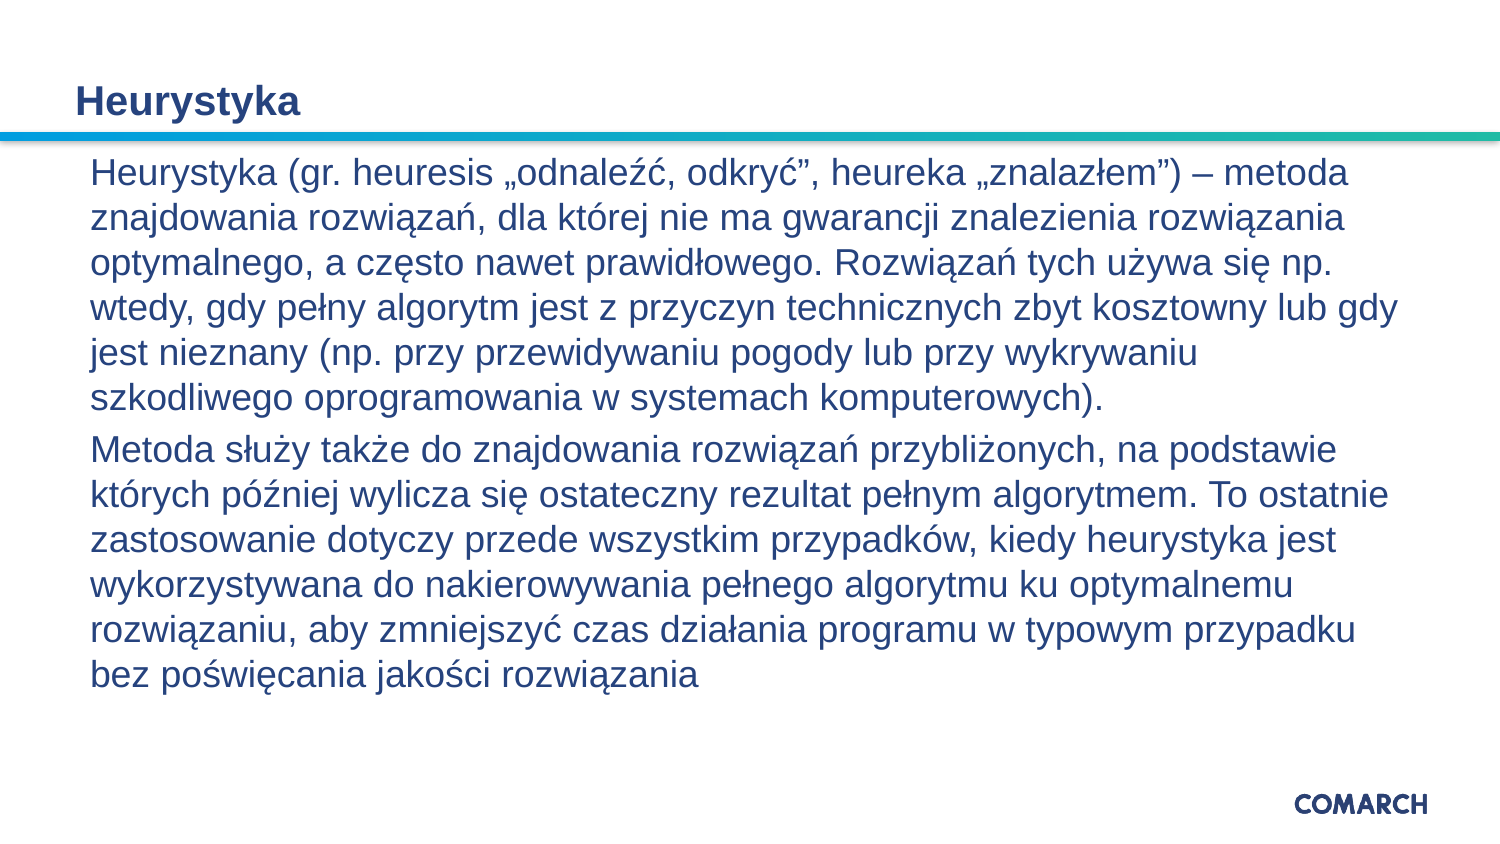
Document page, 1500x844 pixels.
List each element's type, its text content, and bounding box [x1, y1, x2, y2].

list Heurystyka (gr. heuresis „odnaleźć, odkryć”, heureka „znalazłem”) – metoda znajdowania rozwiązań, dla której nie ma gwarancji znalezienia rozwiązania optymalnego, a często nawet prawidłowego. Rozwiązań tych używa się np. wtedy, gdy pełny algorytm jest z przyczyn technicznych zbyt kosztowny lub gdy jest nieznany (np. przy przewidywaniu pogody lub przy wykrywaniu szkodliwego oprogramowania w systemach komputerowych). Metoda służy także do znajdowania rozwiązań przybliżonych, na podstawie których później wylicza się ostateczny rezultat pełnym algorytmem. To ostatnie zastosowanie dotyczy przede wszystkim przypadków, kiedy heurystyka jest wykorzystywana do nakierowywania pełnego algorytmu ku optymalnemu rozwiązaniu, aby zmniejszyć czas działania programu w typowym przypadku bez poświęcania jakości rozwiązania [75, 140, 1427, 782]
list Heurystyka [75, 17, 1427, 132]
picture [1294, 793, 1427, 814]
